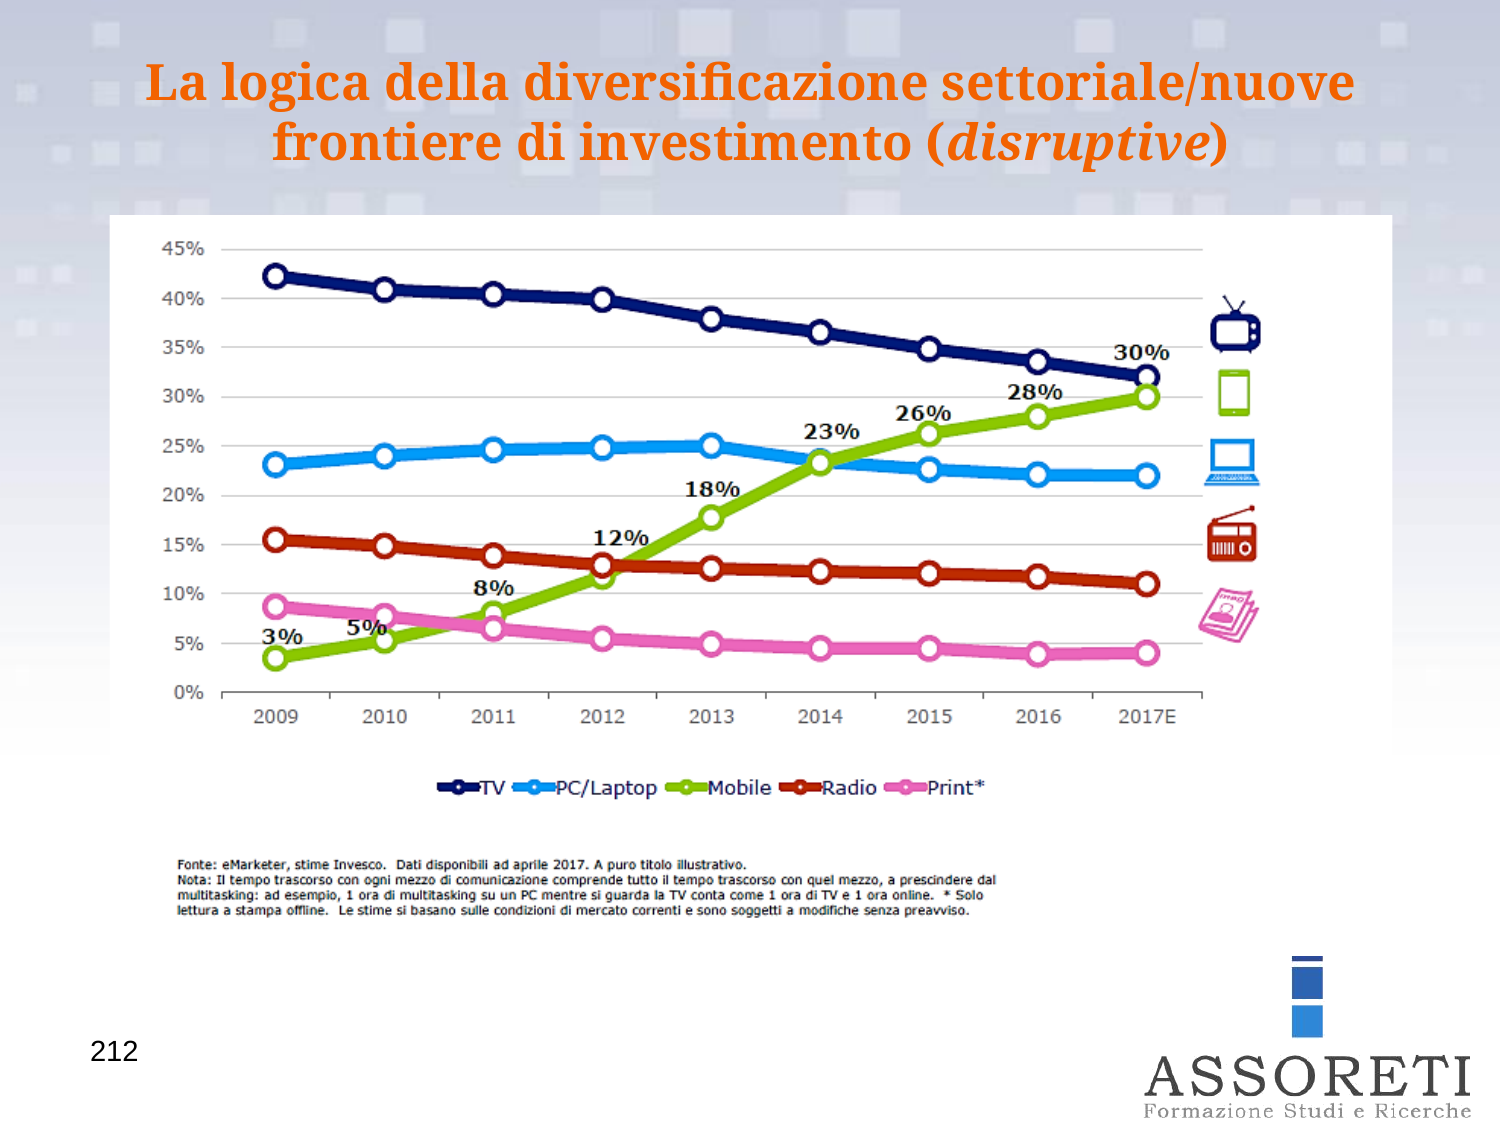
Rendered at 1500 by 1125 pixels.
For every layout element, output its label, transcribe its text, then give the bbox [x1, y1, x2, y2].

slide_number 212 [74, 1024, 426, 1103]
picture [0, 0, 1500, 1125]
text_box La logica della diversificazione settoriale/nuove frontiere di investimento (disruptive) [72, 42, 1431, 178]
